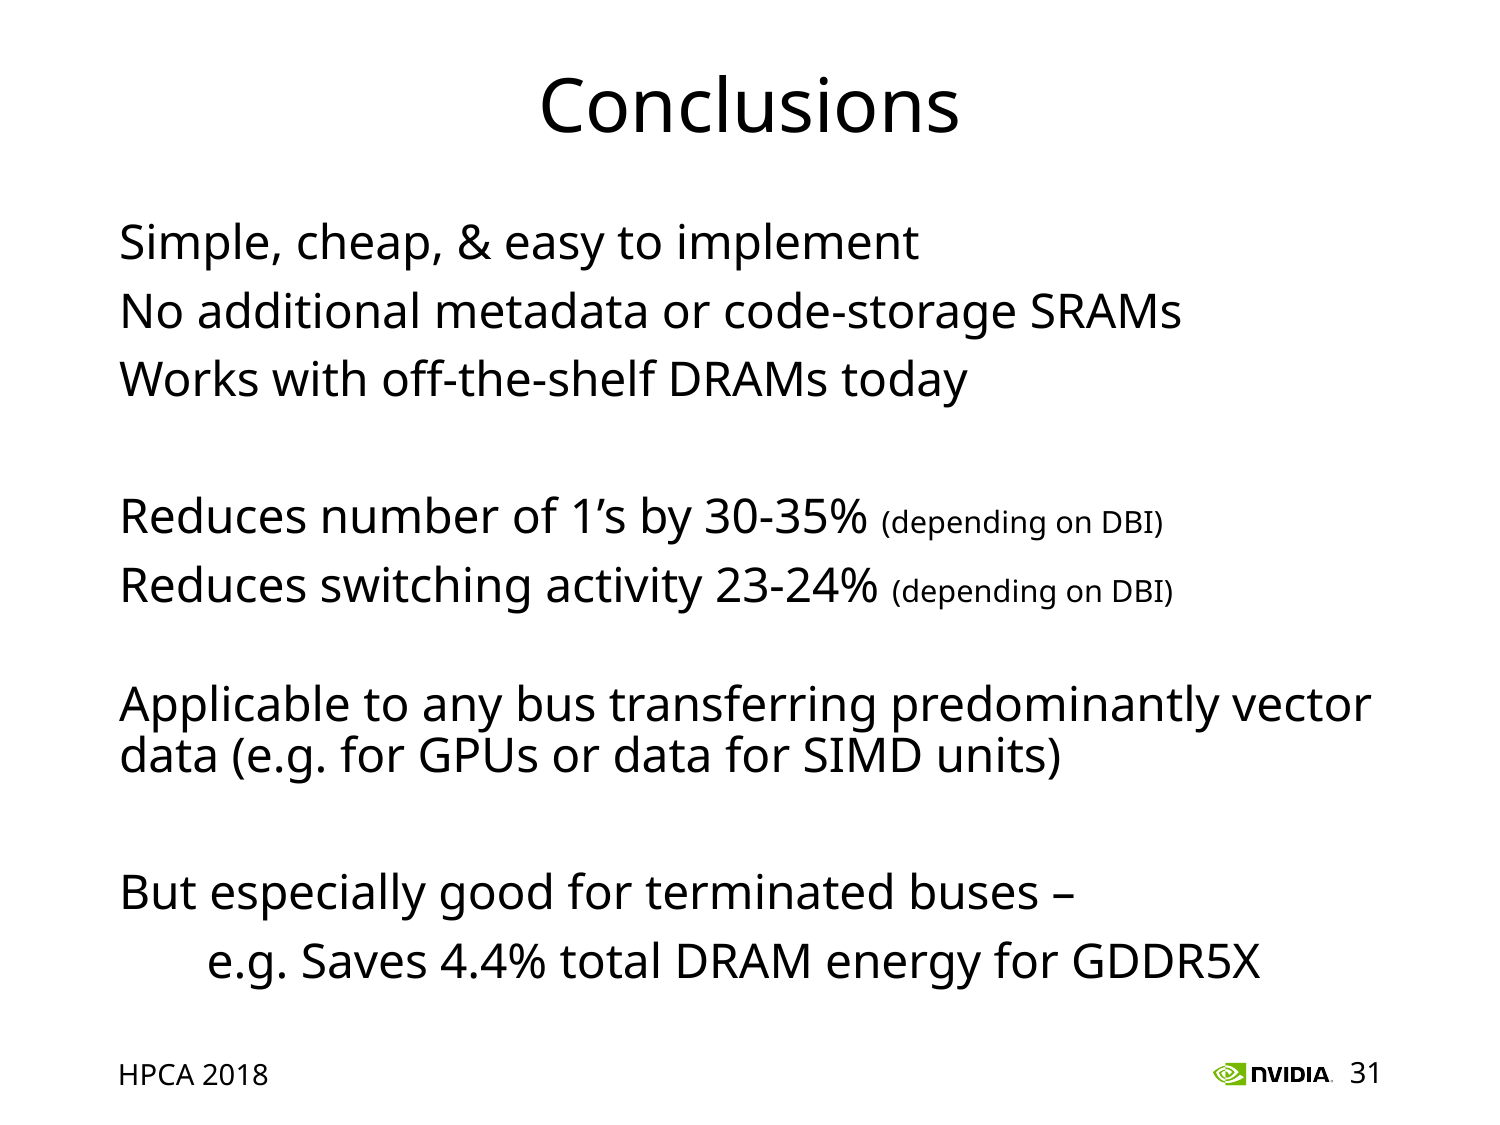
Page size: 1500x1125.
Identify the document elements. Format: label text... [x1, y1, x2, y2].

picture [1210, 1060, 1336, 1088]
list Simple, cheap, & easy to implement No additional metadata or code-storage SRAMs Works with off-the-shelf DRAMs today Reduces number of 1’s by 30-35% (depending on DBI) Reduces switching activity 23-24% (depending on DBI) Applicable to any bus transferring predominantly vector data (e.g. for GPUs or data for SIMD units) But especially good for terminated buses – e.g. Saves 4.4% total DRAM energy for GDDR5X [104, 210, 1398, 1009]
title Conclusions [103, 59, 1397, 278]
